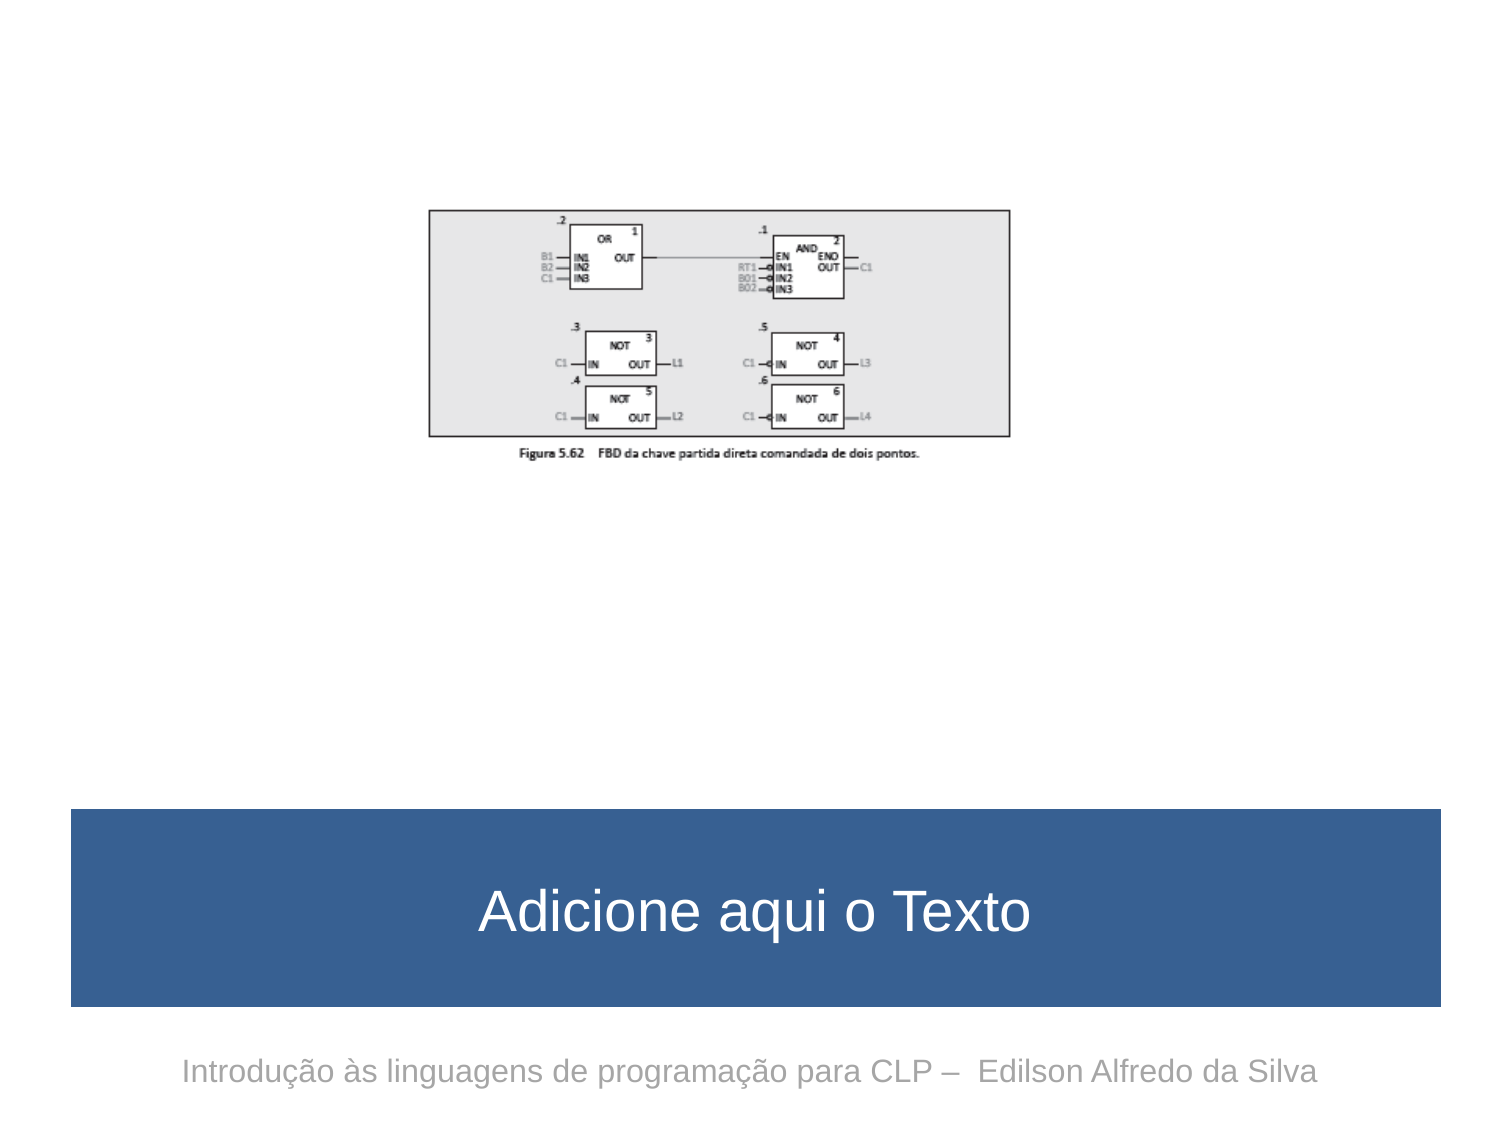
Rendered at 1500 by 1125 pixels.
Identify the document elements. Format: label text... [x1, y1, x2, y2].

footer Introdução às linguagens de programação para CLP – Edilson Alfredo da Silva [0, 1042, 1500, 1103]
picture [407, 195, 1032, 483]
text_box Adicione aqui o Texto [70, 808, 1442, 1008]
